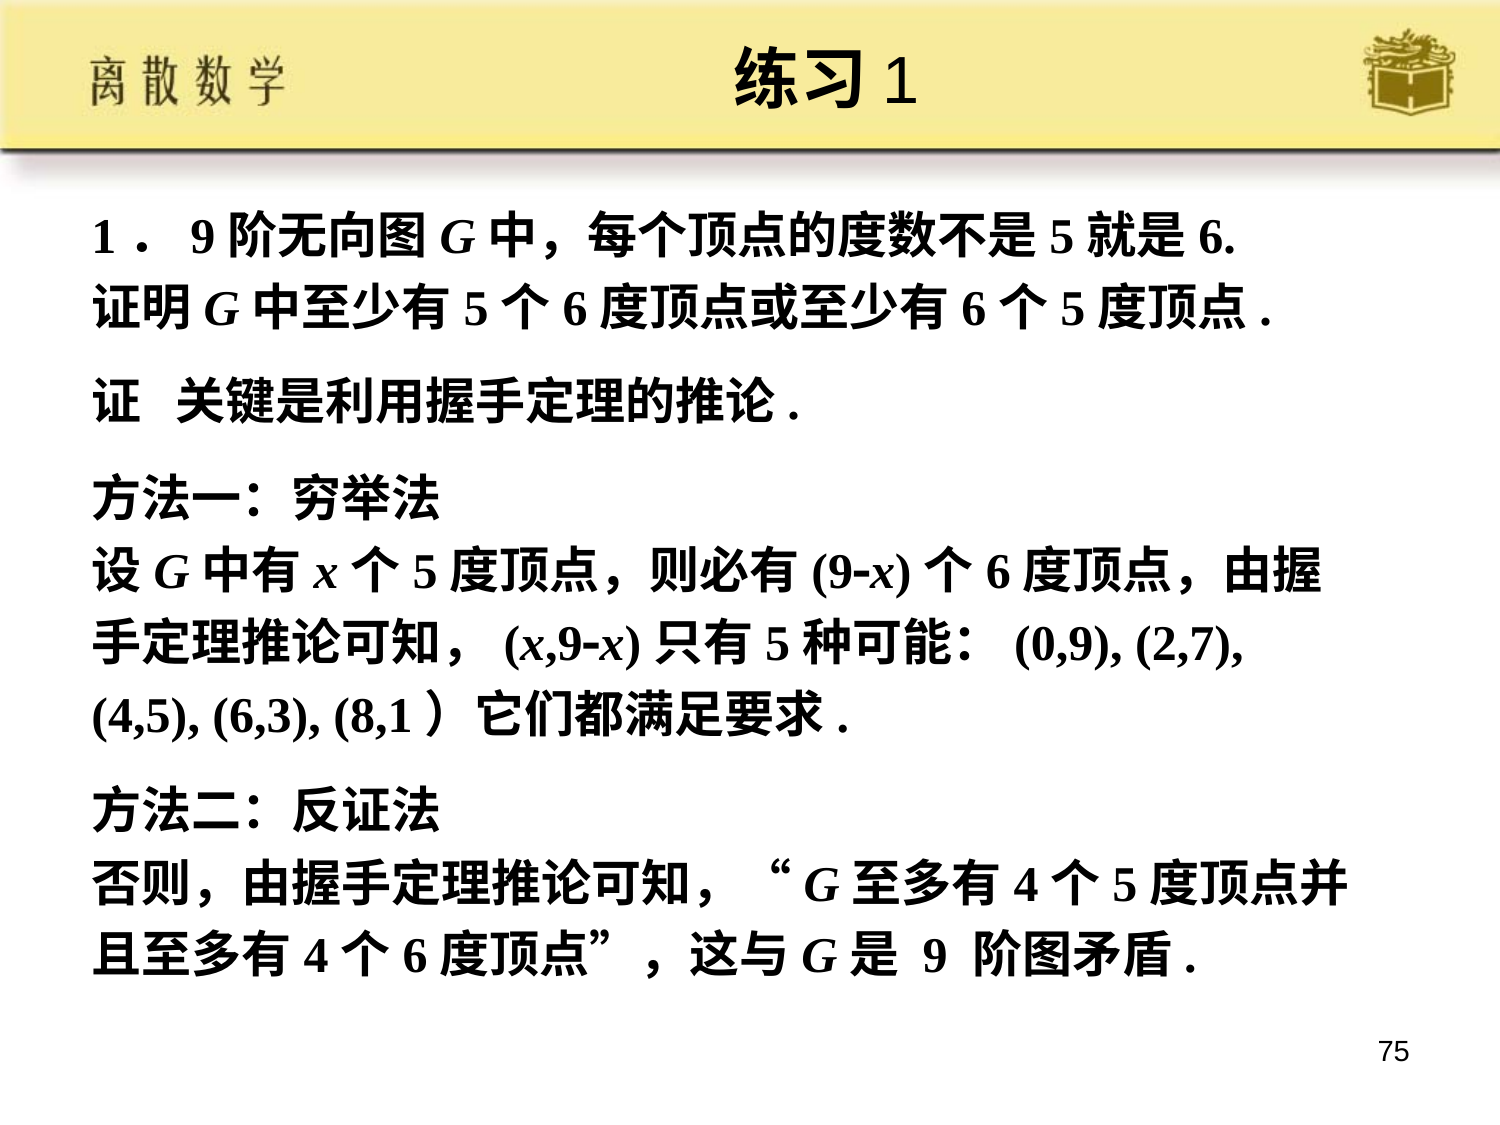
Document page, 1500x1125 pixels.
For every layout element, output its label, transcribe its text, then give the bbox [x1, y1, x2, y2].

slide_number 75 [1074, 1024, 1425, 1103]
text_box 1．9阶无向图G中，每个顶点的度数不是5就是6. 证明G中至少有5个6度顶点或至少有6个5度顶点. [76, 184, 1318, 344]
picture [0, 0, 1500, 1125]
text_box 练习1 [324, 42, 1329, 112]
text_box 证 关键是利用握手定理的推论. 方法一：穷举法 设G中有x个5度顶点，则必有(9x)个6度顶点，由握手定理推论可知，(x,9x)只有5种可能：(0,9), (2,7), (4,5), (6,3), (8,1）它们都满足要求. 方法二：反证法 否则，由握手定理推论可知，“G至多有4个5度顶点并且至多有4个6度顶点”，这与G是 9 阶图矛盾. [76, 361, 1365, 991]
